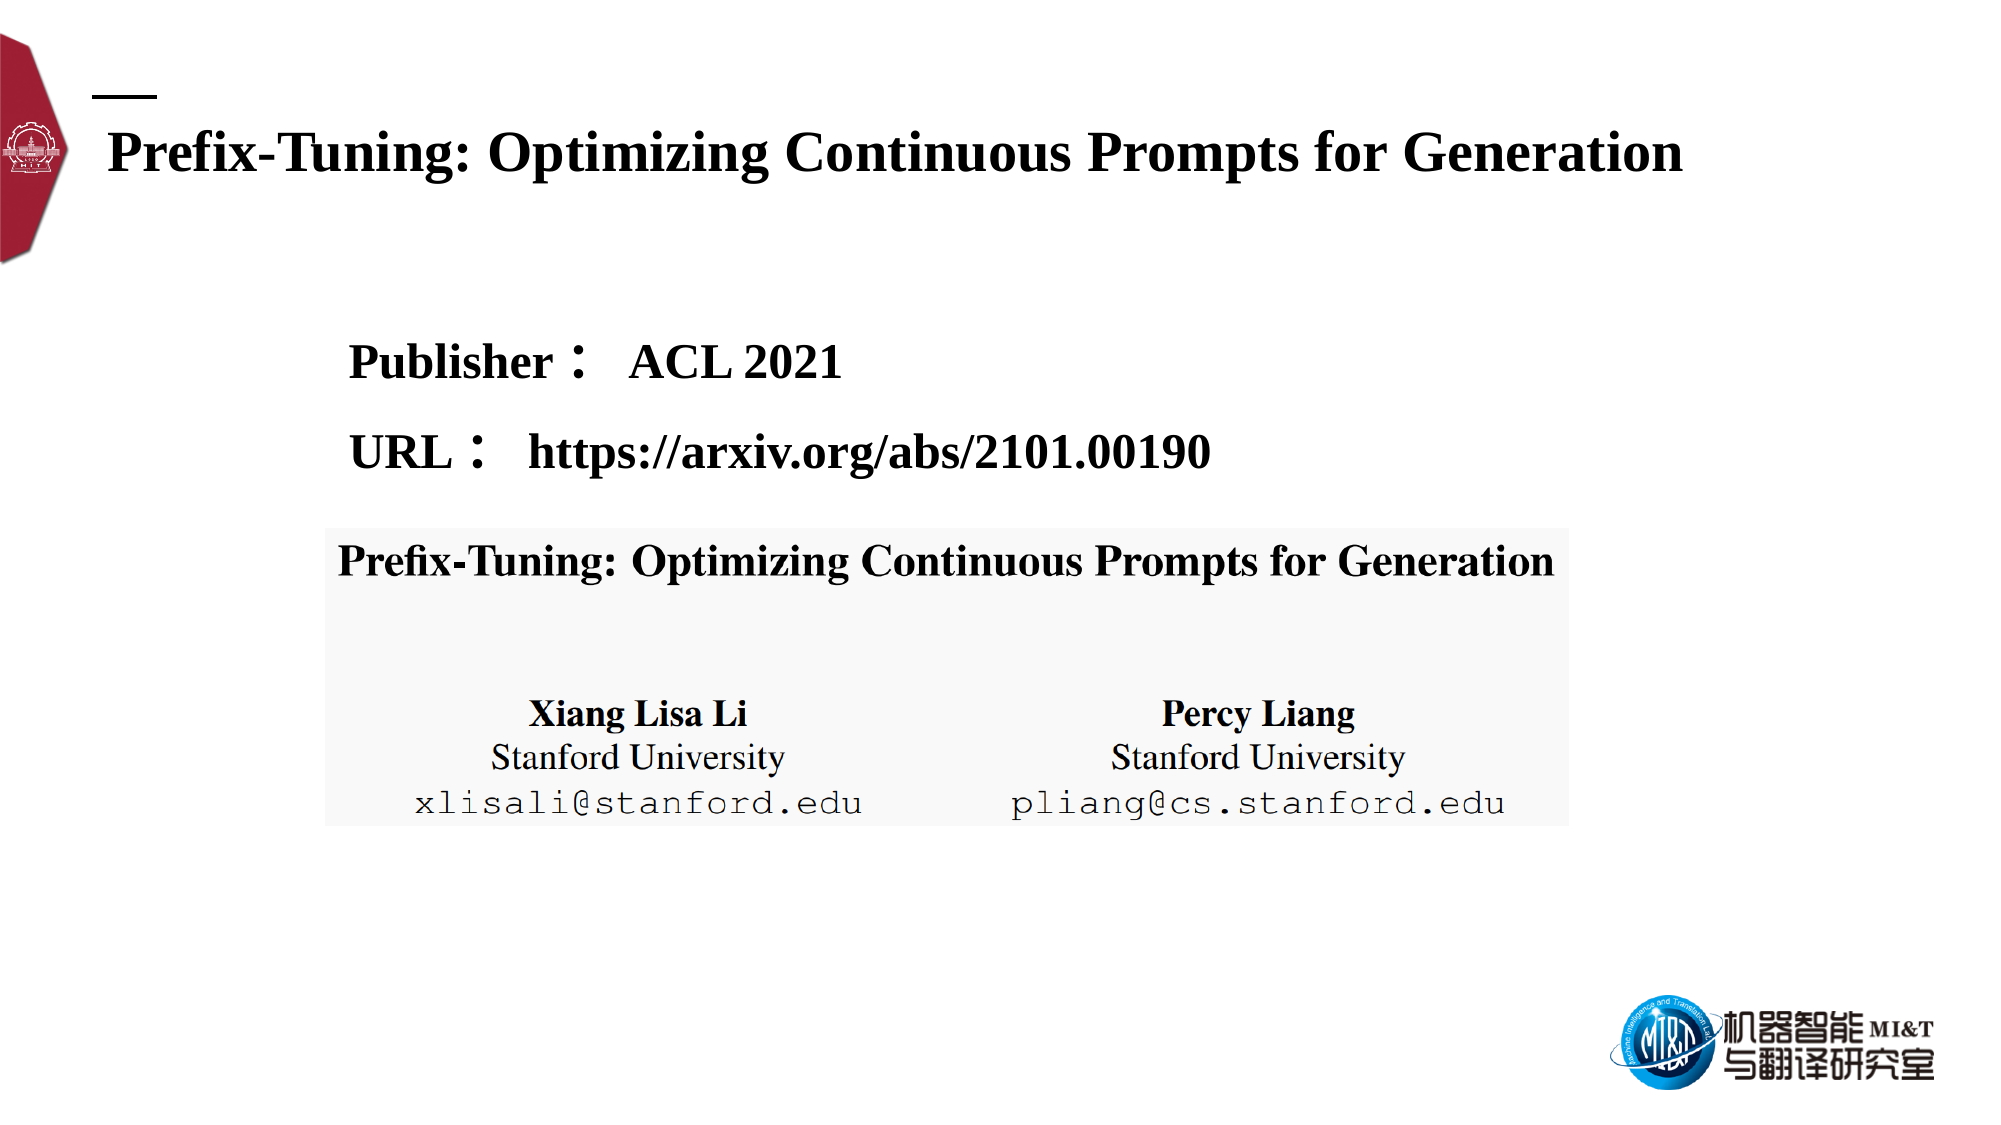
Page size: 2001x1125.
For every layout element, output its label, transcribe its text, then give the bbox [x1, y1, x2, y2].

picture [325, 527, 1569, 826]
text_box Prefix-Tuning: Optimizing Continuous Prompts for Generation [92, 106, 1848, 191]
picture [0, 22, 74, 282]
picture [1724, 1011, 1934, 1080]
picture [1610, 995, 1723, 1090]
picture [1631, 1017, 1640, 1026]
text_box Publisher：ACL 2021 URL：https://arxiv.org/abs/2101.00190 [333, 290, 1353, 486]
